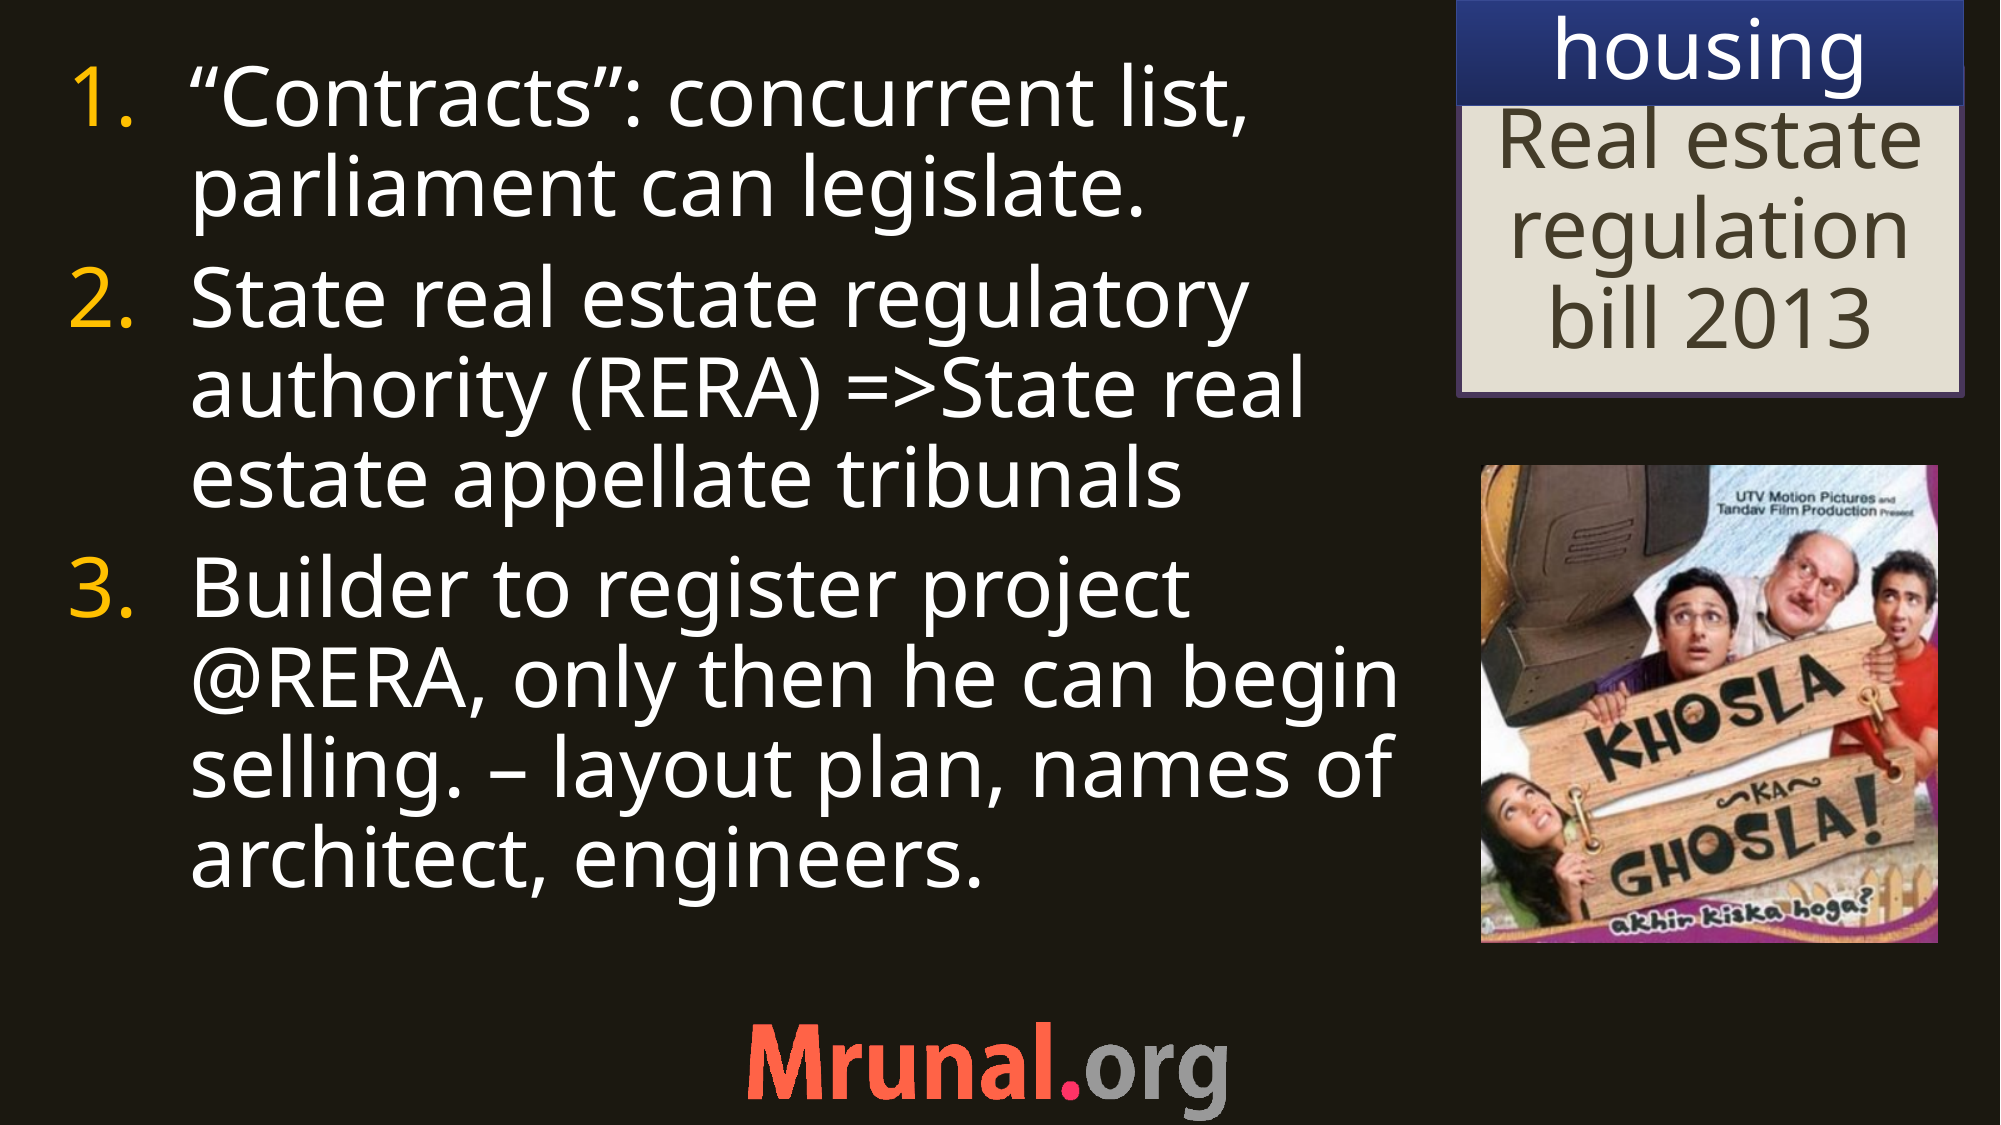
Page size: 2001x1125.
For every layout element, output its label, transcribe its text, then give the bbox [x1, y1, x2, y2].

list housing [1456, 0, 1964, 106]
list “Contracts”: concurrent list, parliament can legislate. State real estate regulatory authority (RERA) =>State real estate appellate tribunals Builder to register project @RERA, only then he can begin selling. – layout plan, names of architect, engineers. [52, 47, 1447, 1014]
picture [741, 1014, 1230, 1125]
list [1481, 465, 1939, 944]
title Real estate regulation bill 2013 [1456, 65, 1965, 398]
